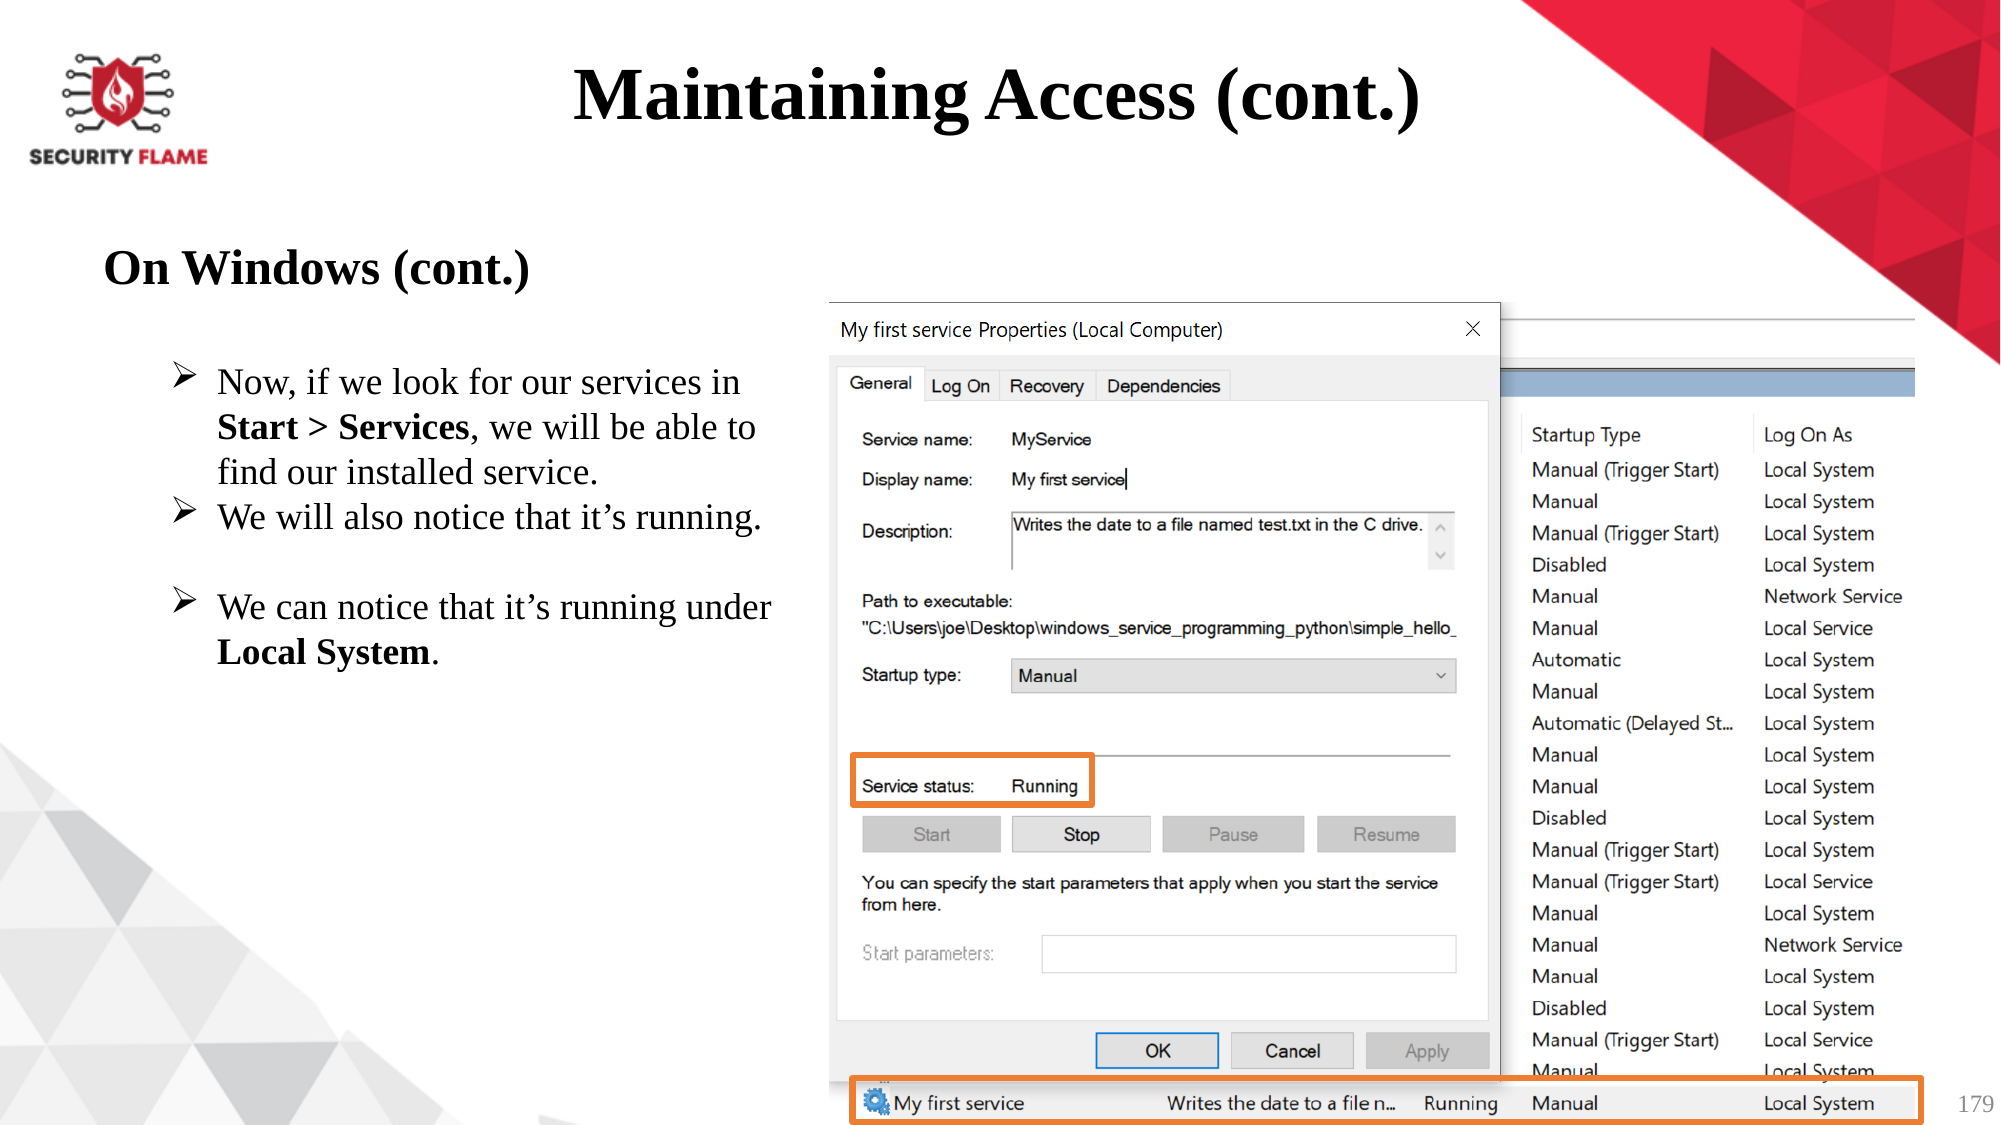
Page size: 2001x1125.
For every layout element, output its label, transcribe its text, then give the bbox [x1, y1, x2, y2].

picture [0, 0, 2001, 1125]
text_box [1915, 1078, 1921, 1122]
text_box Maintaining Access (cont.) [559, 36, 1462, 142]
text_box Now, if we look for our services in Start > Services, we will be able to find our installed service. We will also notice that it’s running. We can notice that it’s running under Local System. [155, 349, 829, 680]
text_box On Windows (cont.) [88, 226, 1790, 302]
slide_number 179 [1908, 1072, 2000, 1125]
